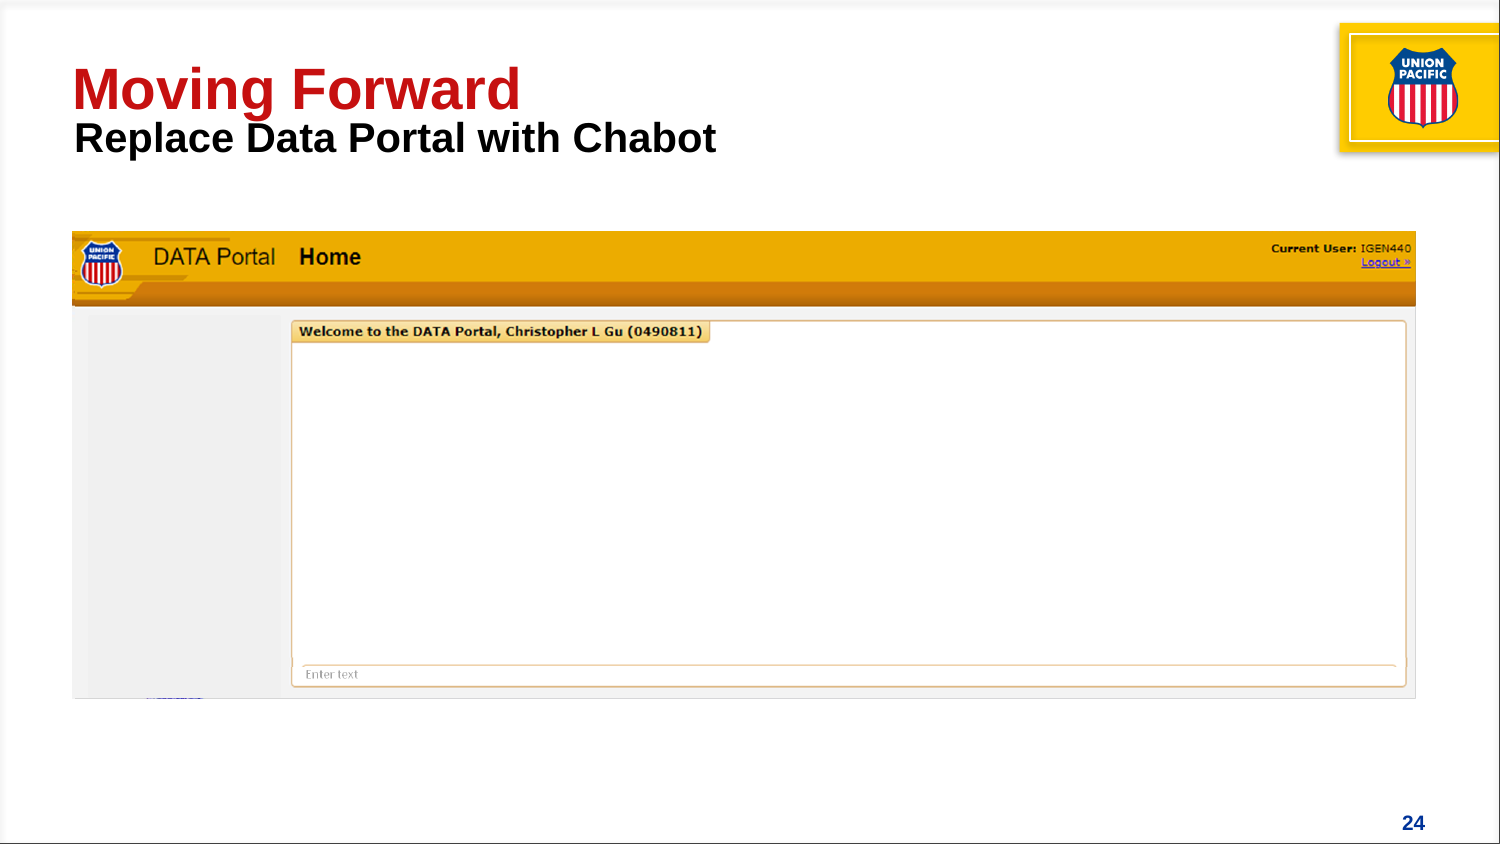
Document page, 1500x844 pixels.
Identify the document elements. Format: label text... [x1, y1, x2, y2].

title Moving Forward [72, 0, 1300, 120]
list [73, 230, 1416, 700]
list Replace Data Portal with Chabot [74, 116, 1300, 162]
picture [1386, 46, 1460, 130]
